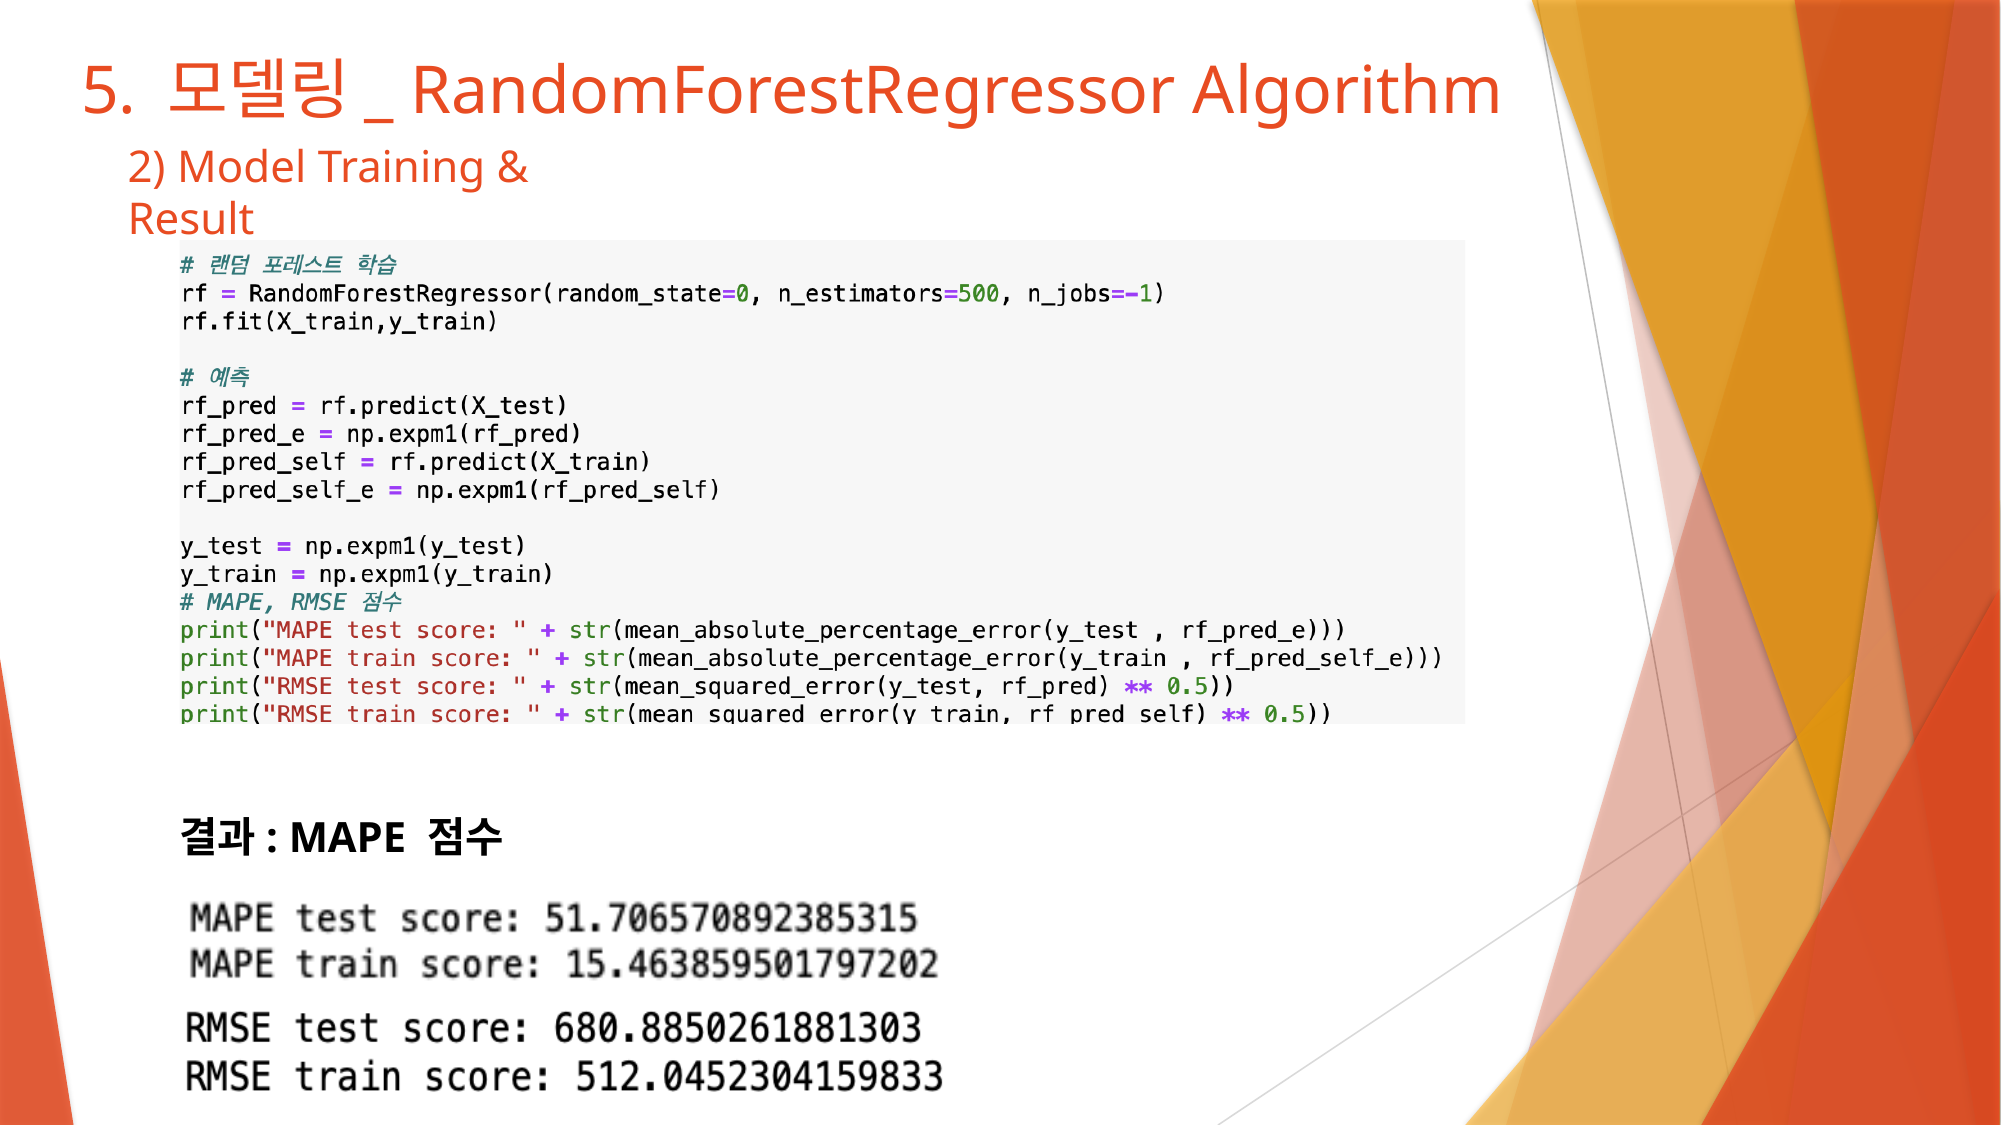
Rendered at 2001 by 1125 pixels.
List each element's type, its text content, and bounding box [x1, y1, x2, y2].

picture [163, 880, 1027, 1103]
text_box 2) Model Training & Result [112, 174, 665, 237]
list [179, 239, 1466, 724]
text_box 5. 모델링_ RandomForestRegressor Algorithm [66, 0, 1524, 174]
text_box 결과: MAPE 점수 [164, 790, 1426, 882]
